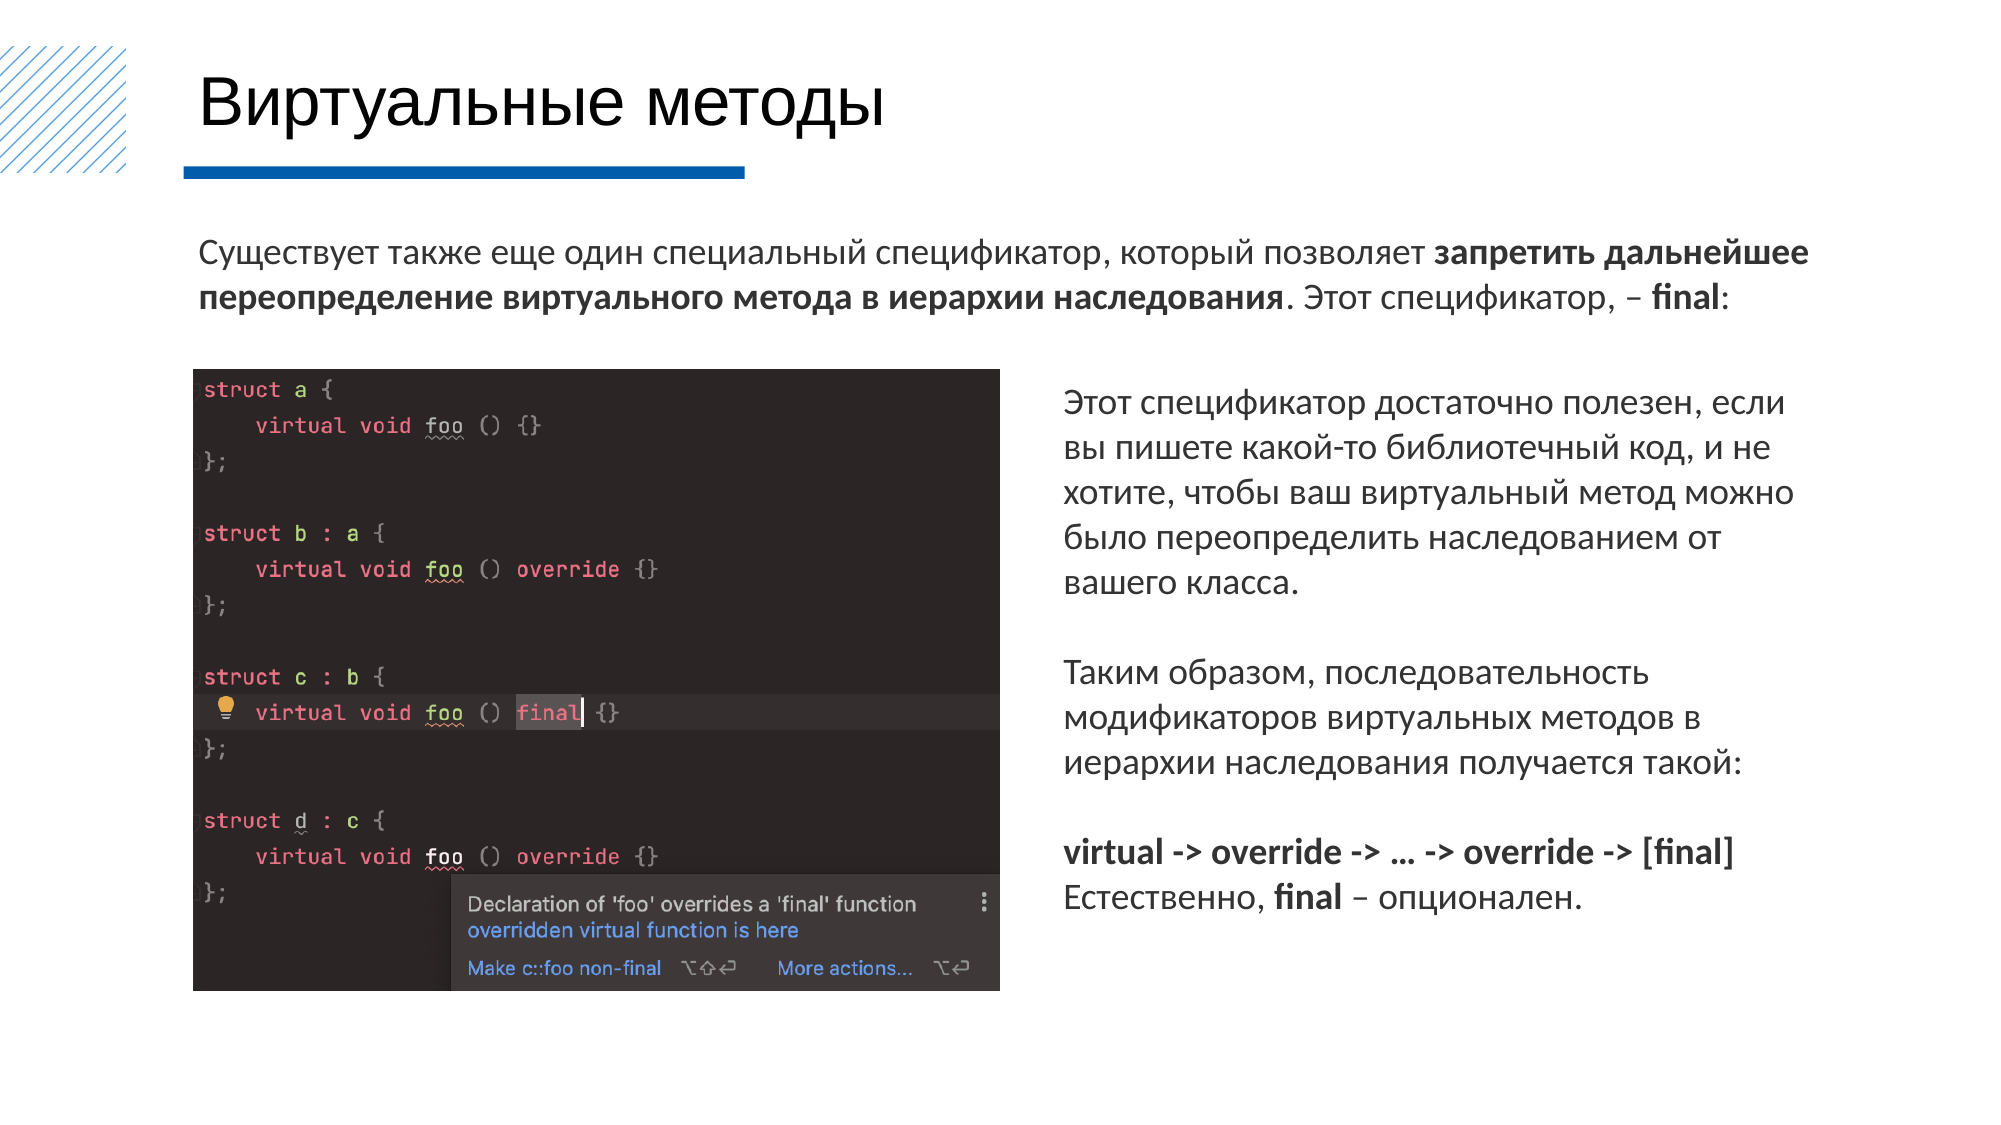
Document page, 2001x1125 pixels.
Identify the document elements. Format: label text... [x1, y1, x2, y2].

picture [193, 369, 1001, 991]
list Виртуальные методы [183, 58, 1780, 149]
text_box Существует также еще один специальный спецификатор, который позволяет запретить дальнейшее переопределение виртуального метода в иерархии наследования. Этот спецификатор, – final: [183, 219, 1829, 325]
picture [0, 46, 126, 173]
text_box Этот спецификатор достаточно полезен, если вы пишете какой-то библиотечный код, и не хотите, чтобы ваш виртуальный метод можно было переопределить наследованием от вашего класса. Таким образом, последовательность модификаторов виртуальных методов в иерархии наследования получается такой: virtual -> override -> … -> override -> [final] Естественно, final – опционален. [1048, 369, 1829, 925]
